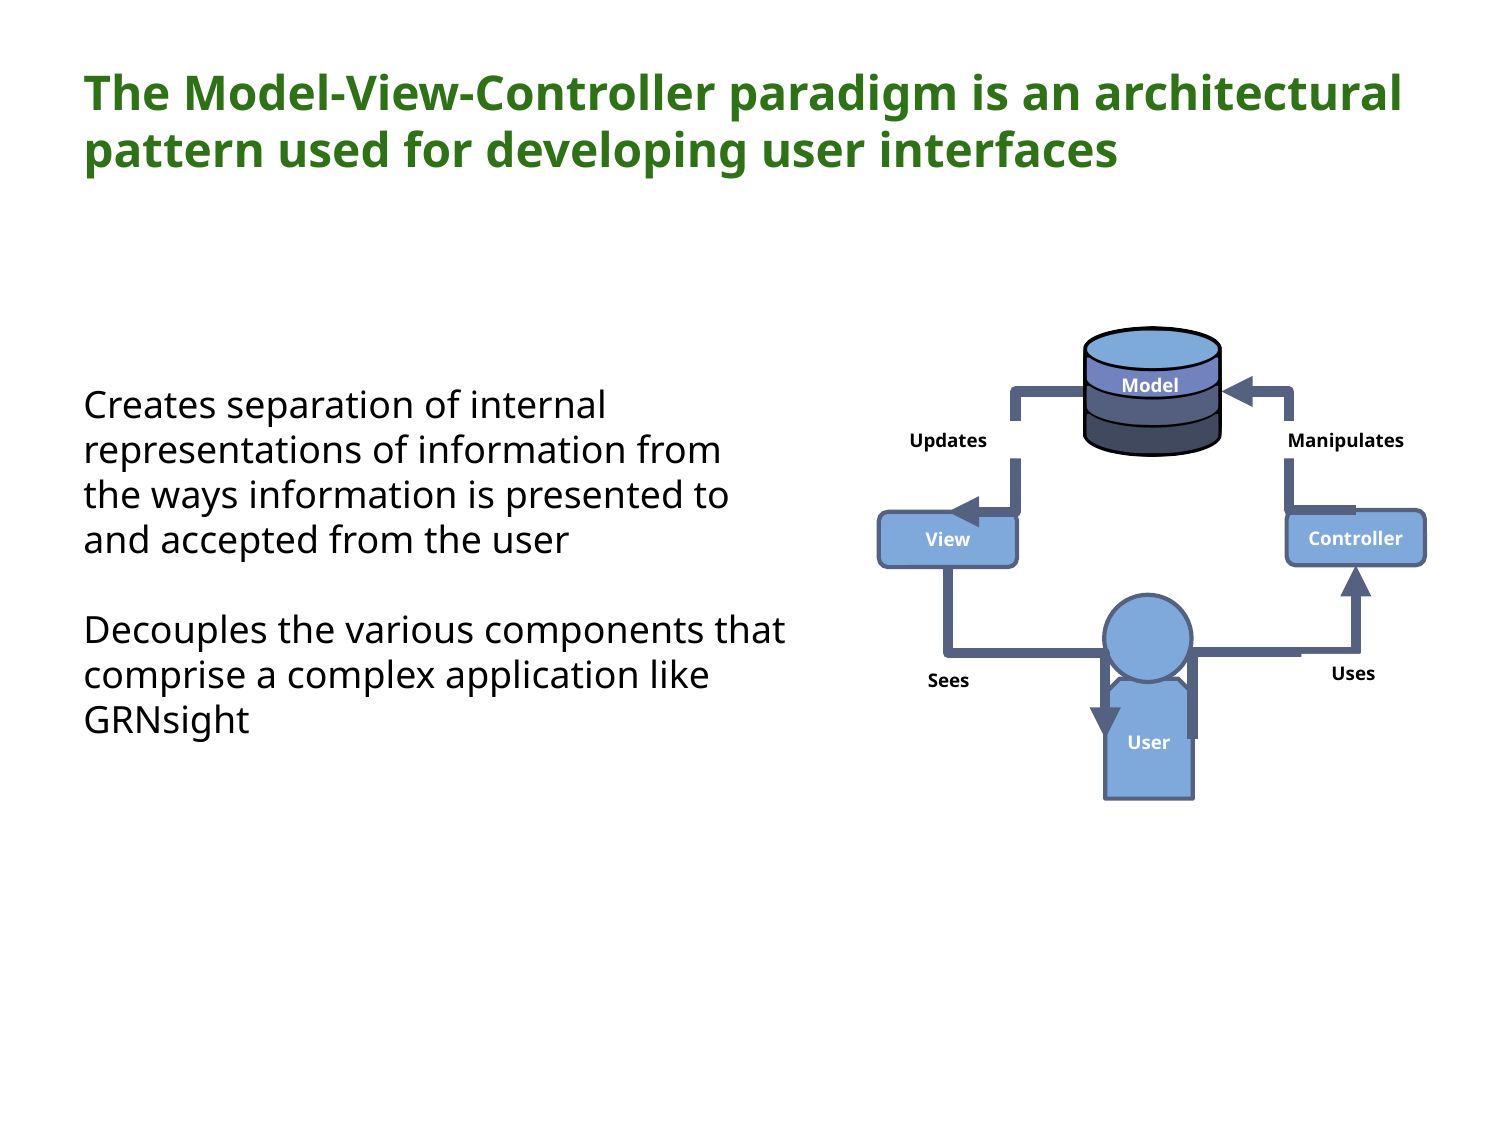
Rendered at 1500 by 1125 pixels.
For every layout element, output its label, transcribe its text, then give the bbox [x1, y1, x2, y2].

text_box The Model-View-Controller paradigm is an architectural pattern used for developing user interfaces [74, 44, 1425, 195]
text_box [870, 326, 1426, 799]
text_box Creates separation of internal representations of information from the ways information is presented to and accepted from the user Decouples the various components that comprise a complex application like GRNsight [74, 372, 796, 749]
